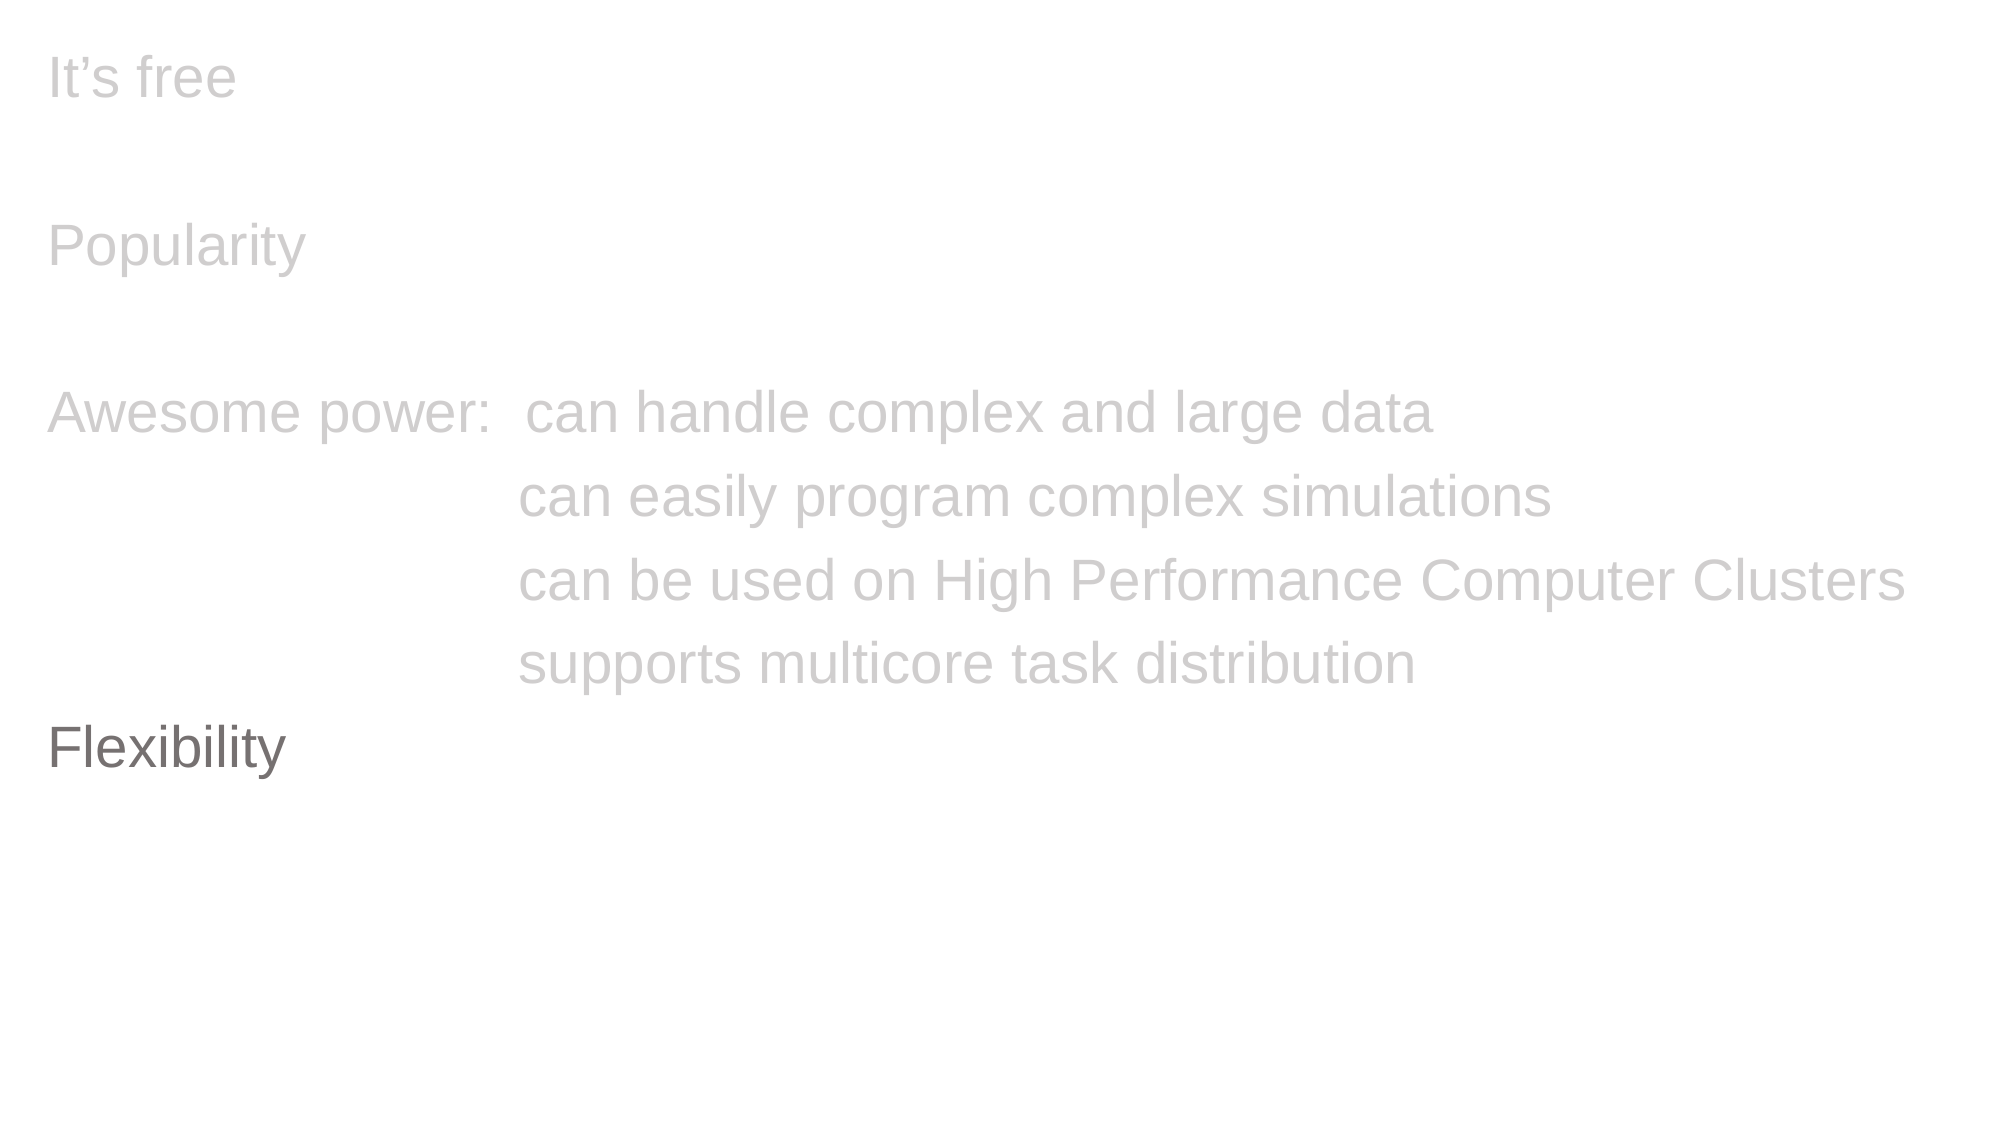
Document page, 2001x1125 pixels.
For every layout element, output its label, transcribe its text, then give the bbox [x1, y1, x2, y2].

text_box It’s free Popularity Awesome power: can handle complex and large data can easily program complex simulations can be used on High Performance Computer Clusters supports multicore task distribution Flexibility [0, 40, 2000, 1116]
